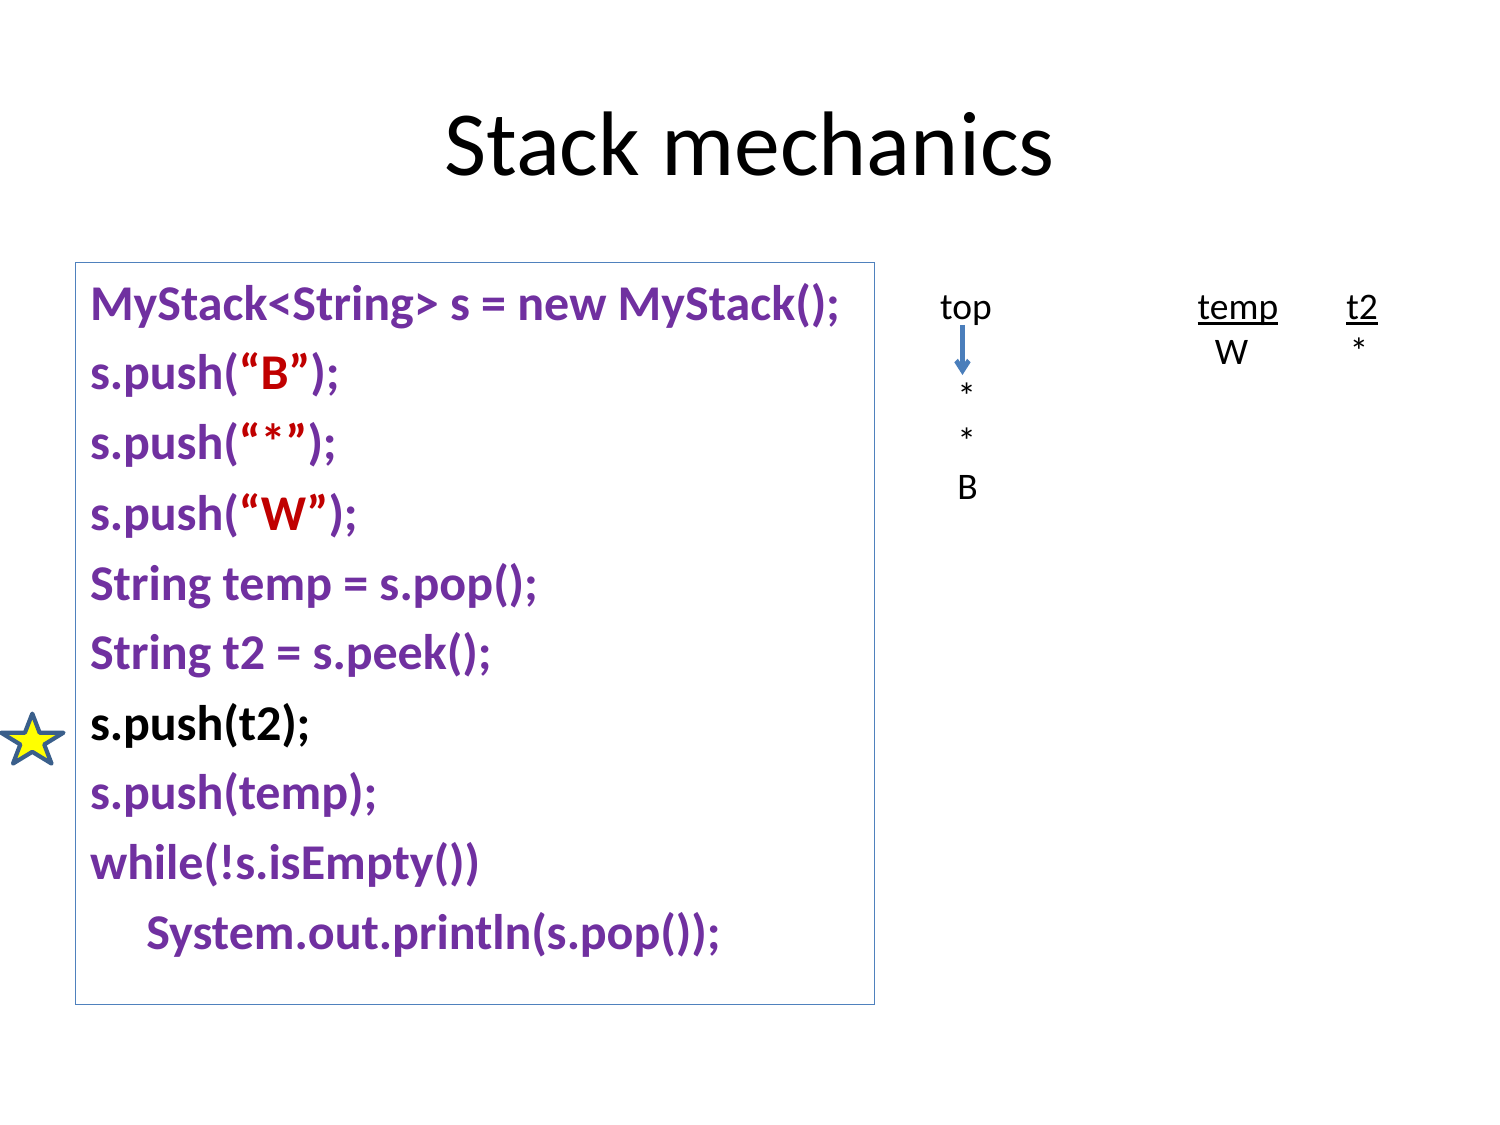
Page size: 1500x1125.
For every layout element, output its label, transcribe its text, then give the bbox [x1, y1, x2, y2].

text_box [0, 711, 66, 766]
list MyStack<String> s = new MyStack(); s.push(“B”); s.push(“*”); s.push(“W”); String temp = s.pop(); String t2 = s.peek(); s.push(t2); s.push(temp); while(!s.isEmpty()) System.out.println(s.pop()); [75, 262, 875, 1005]
text_box top temp t2 W * * * B [882, 274, 1500, 605]
title Stack mechanics [75, 45, 1425, 233]
